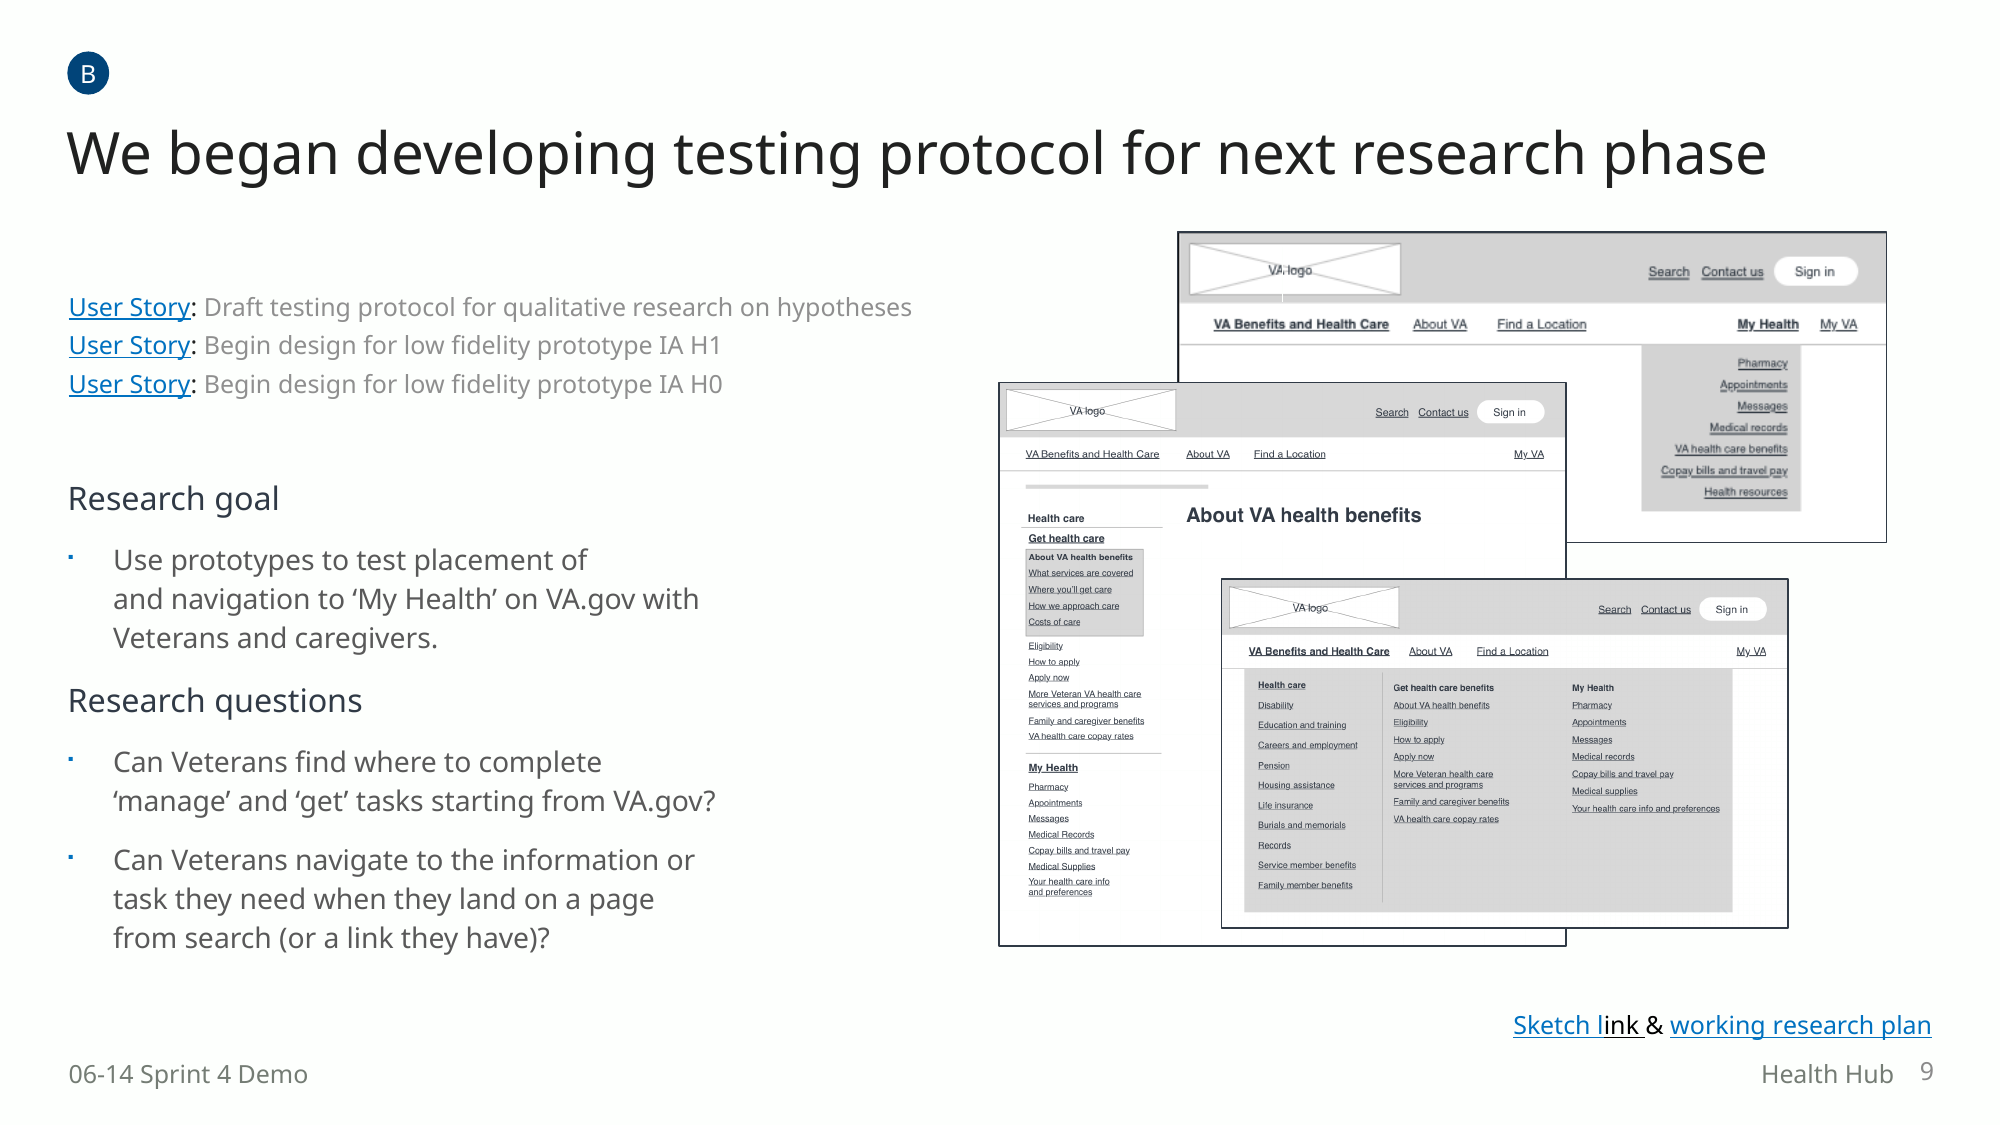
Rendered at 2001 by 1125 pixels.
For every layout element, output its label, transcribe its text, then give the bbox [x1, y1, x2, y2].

text_box 06-14 Sprint 4 Demo [68, 1051, 516, 1097]
text_box User Story: Draft testing protocol for qualitative research on hypotheses User Story: Begin design for low fidelity prototype IA H1 User Story: Begin design for low fidelity prototype IA H0 [68, 290, 917, 403]
text_box B [67, 51, 110, 95]
text_box Sketch link & working research plan [1382, 1002, 1948, 1052]
text_box Health Hub [1462, 1051, 1910, 1097]
text_box Research goal Use prototypes to test placement of and navigation to ‘My Health’ on VA.gov with Veterans and caregivers. Research questions Can Veterans find where to complete ‘manage’ and ‘get’ tasks starting from VA.gov? Can Veterans navigate to the information or task they need when they land on a page from search (or a link they have)? [30, 464, 738, 999]
picture [999, 232, 1886, 946]
text_box 9 [1882, 1042, 1949, 1103]
text_box We began developing testing protocol for next research phase [66, 116, 1871, 282]
